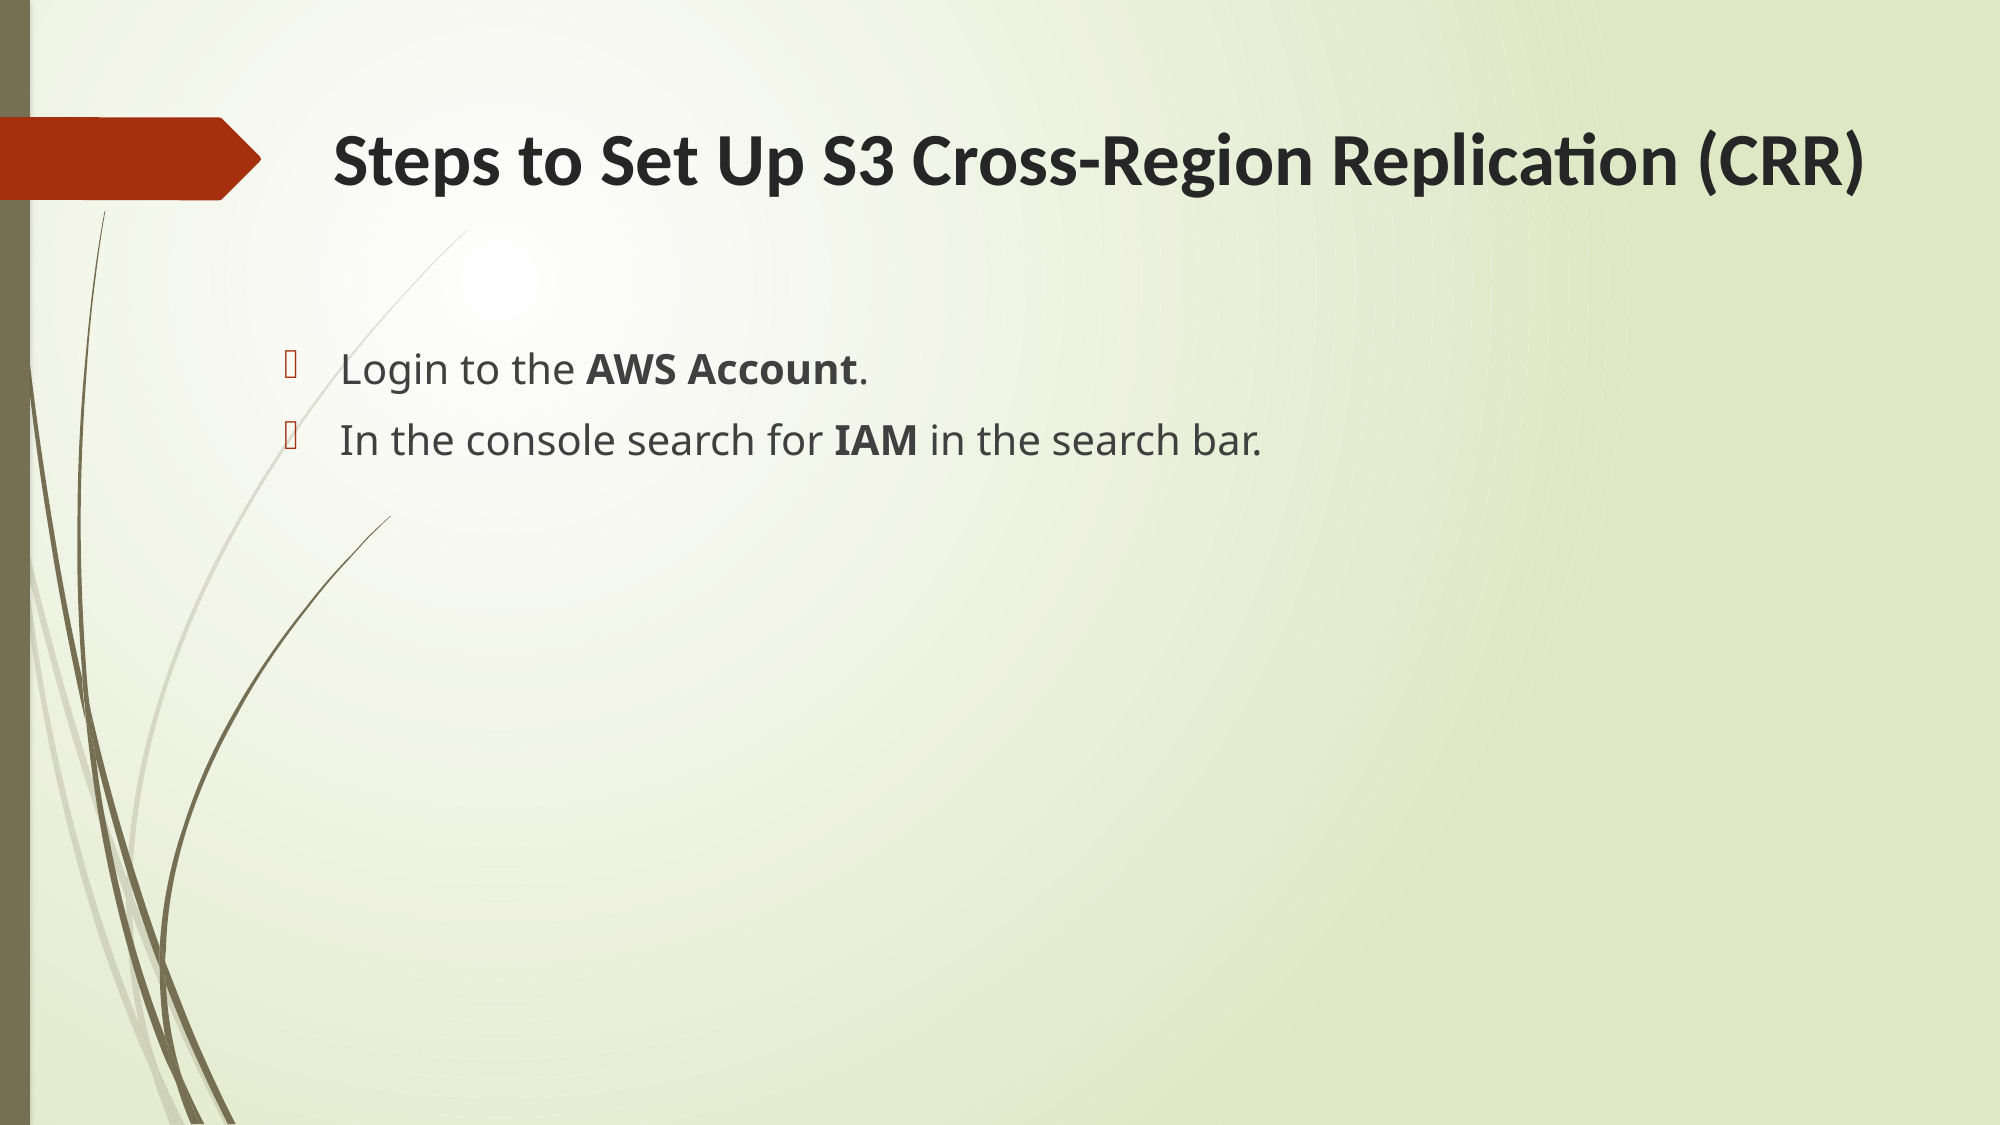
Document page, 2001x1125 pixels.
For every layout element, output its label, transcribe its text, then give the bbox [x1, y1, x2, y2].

list Login to the AWS Account. In the console search for IAM in the search bar. [268, 335, 1732, 956]
title Steps to Set Up S3 Cross-Region Replication (CRR) [314, 102, 1888, 313]
